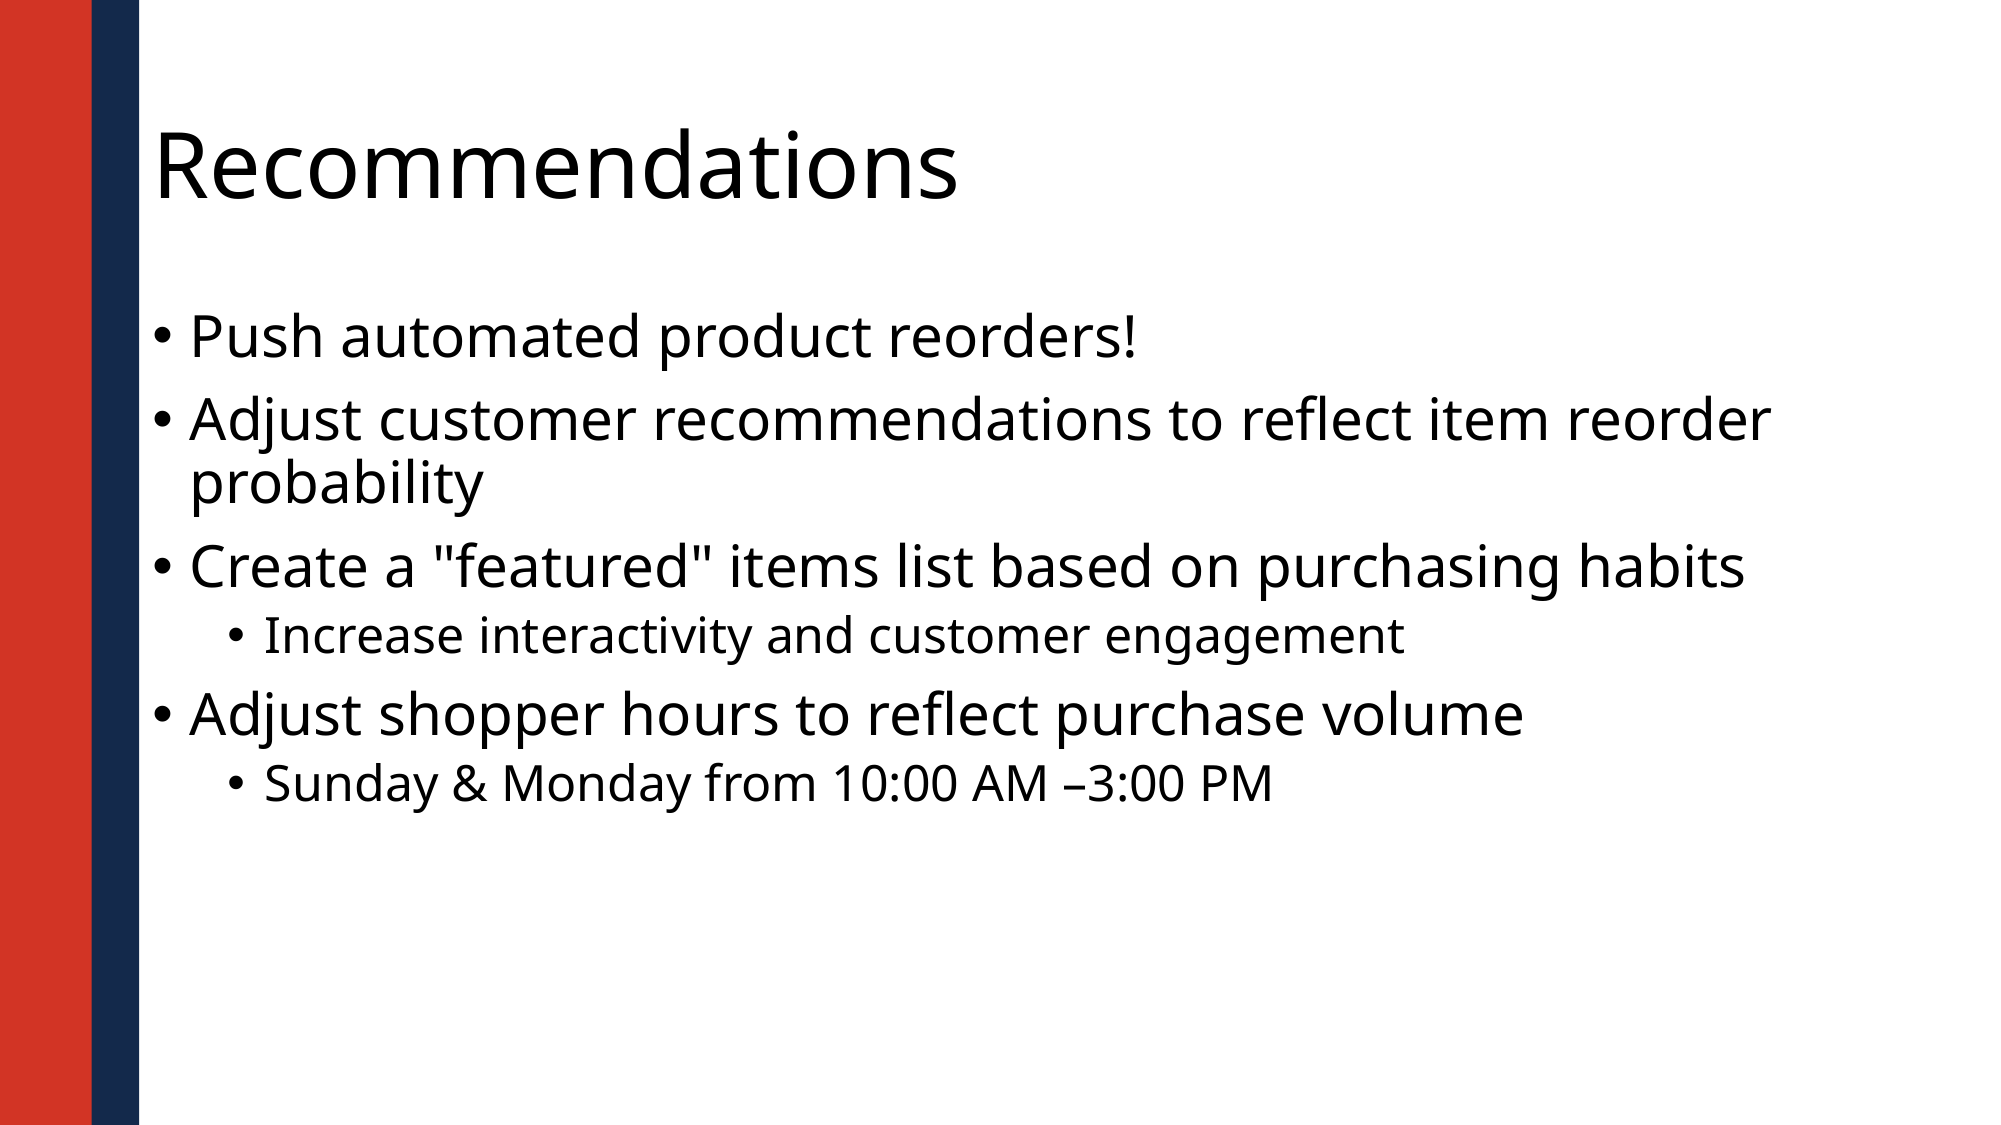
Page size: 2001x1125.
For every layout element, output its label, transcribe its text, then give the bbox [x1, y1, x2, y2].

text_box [0, 0, 140, 1125]
list Push automated product reorders! Adjust customer recommendations to reflect item reorder probability Create a "featured" items list based on purchasing habits Increase interactivity and customer engagement Adjust shopper hours to reflect purchase volume Sunday & Monday from 10:00 AM –3:00 PM [140, 299, 1863, 1014]
title Recommendations [140, 59, 1863, 278]
